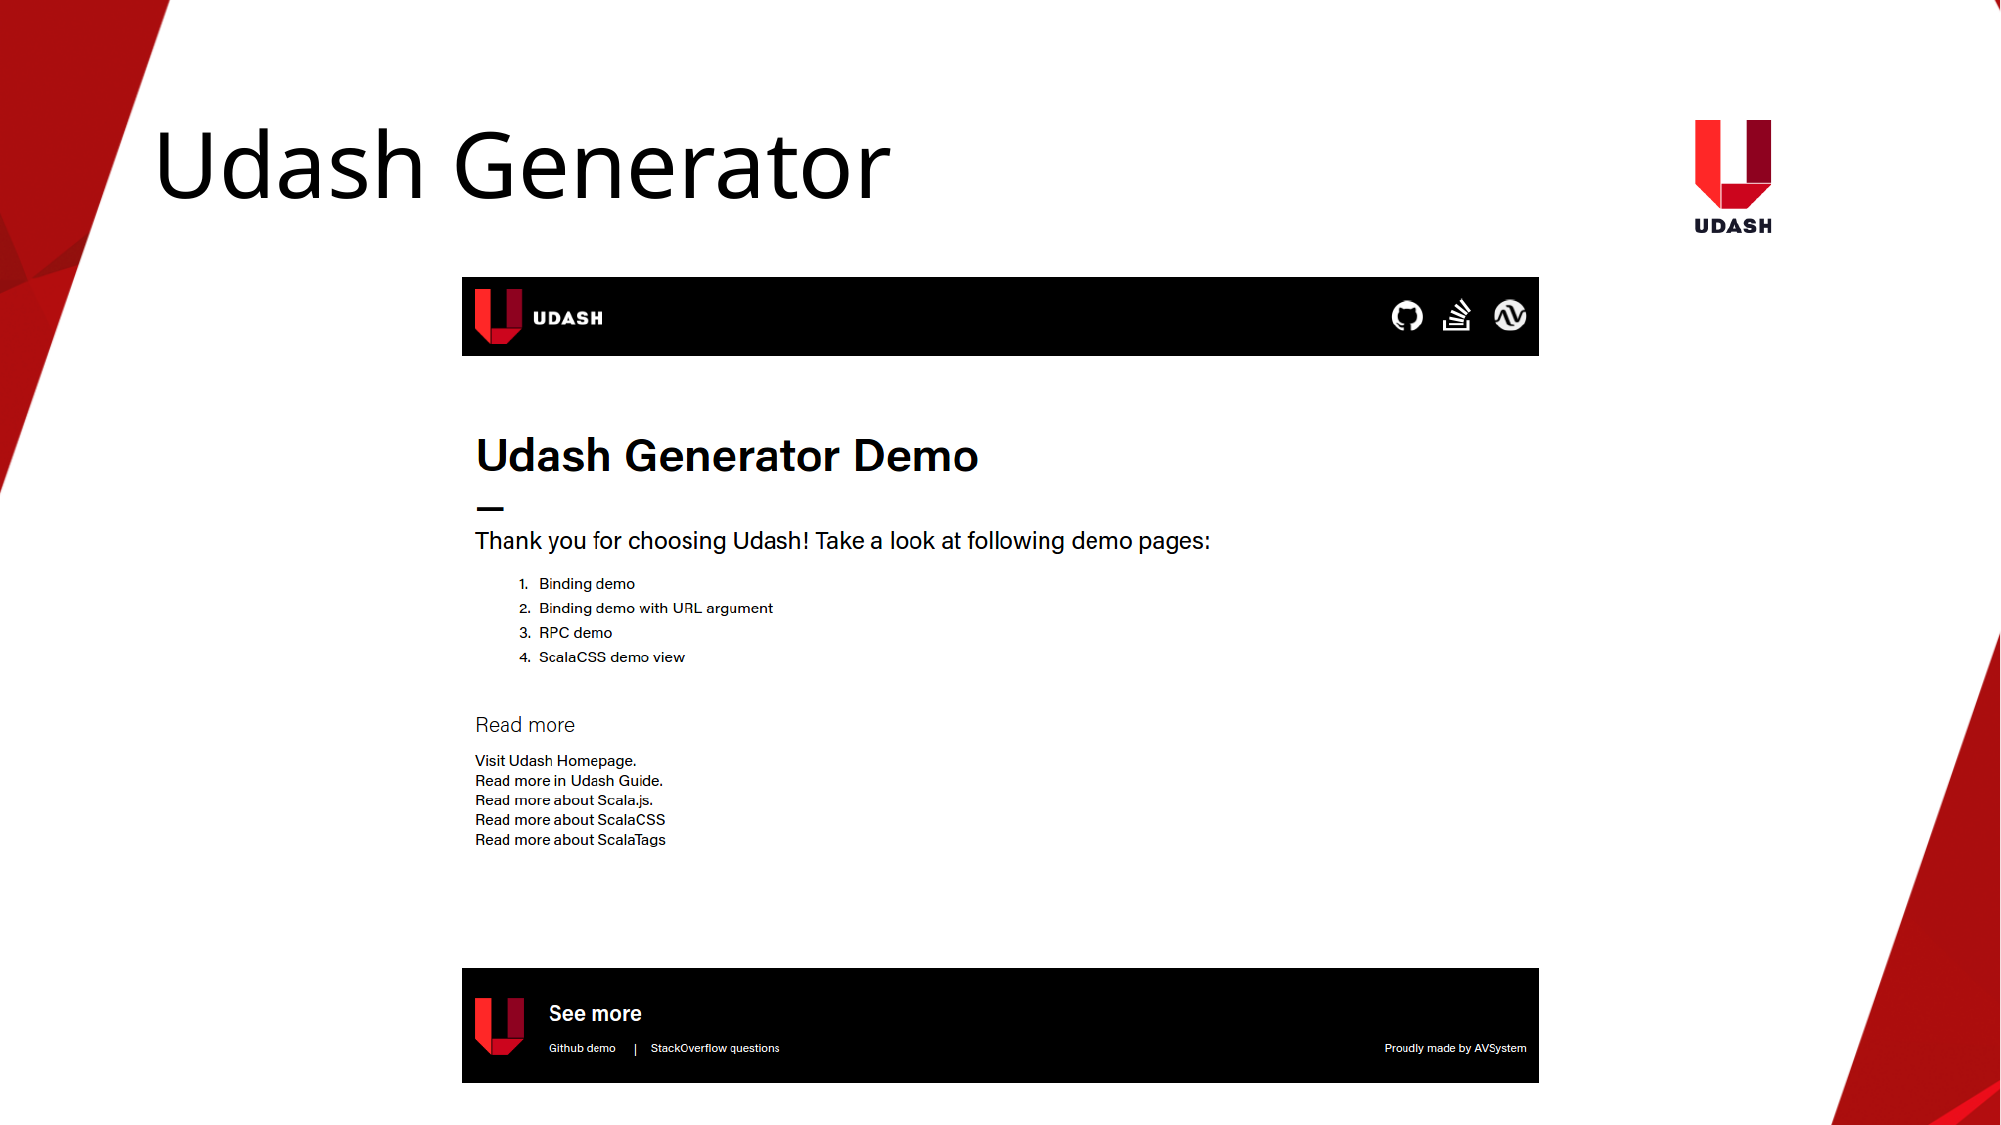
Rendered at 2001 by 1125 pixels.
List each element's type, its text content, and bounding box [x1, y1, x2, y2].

title Udash Generator [137, 59, 1863, 278]
picture [0, 0, 2001, 1125]
